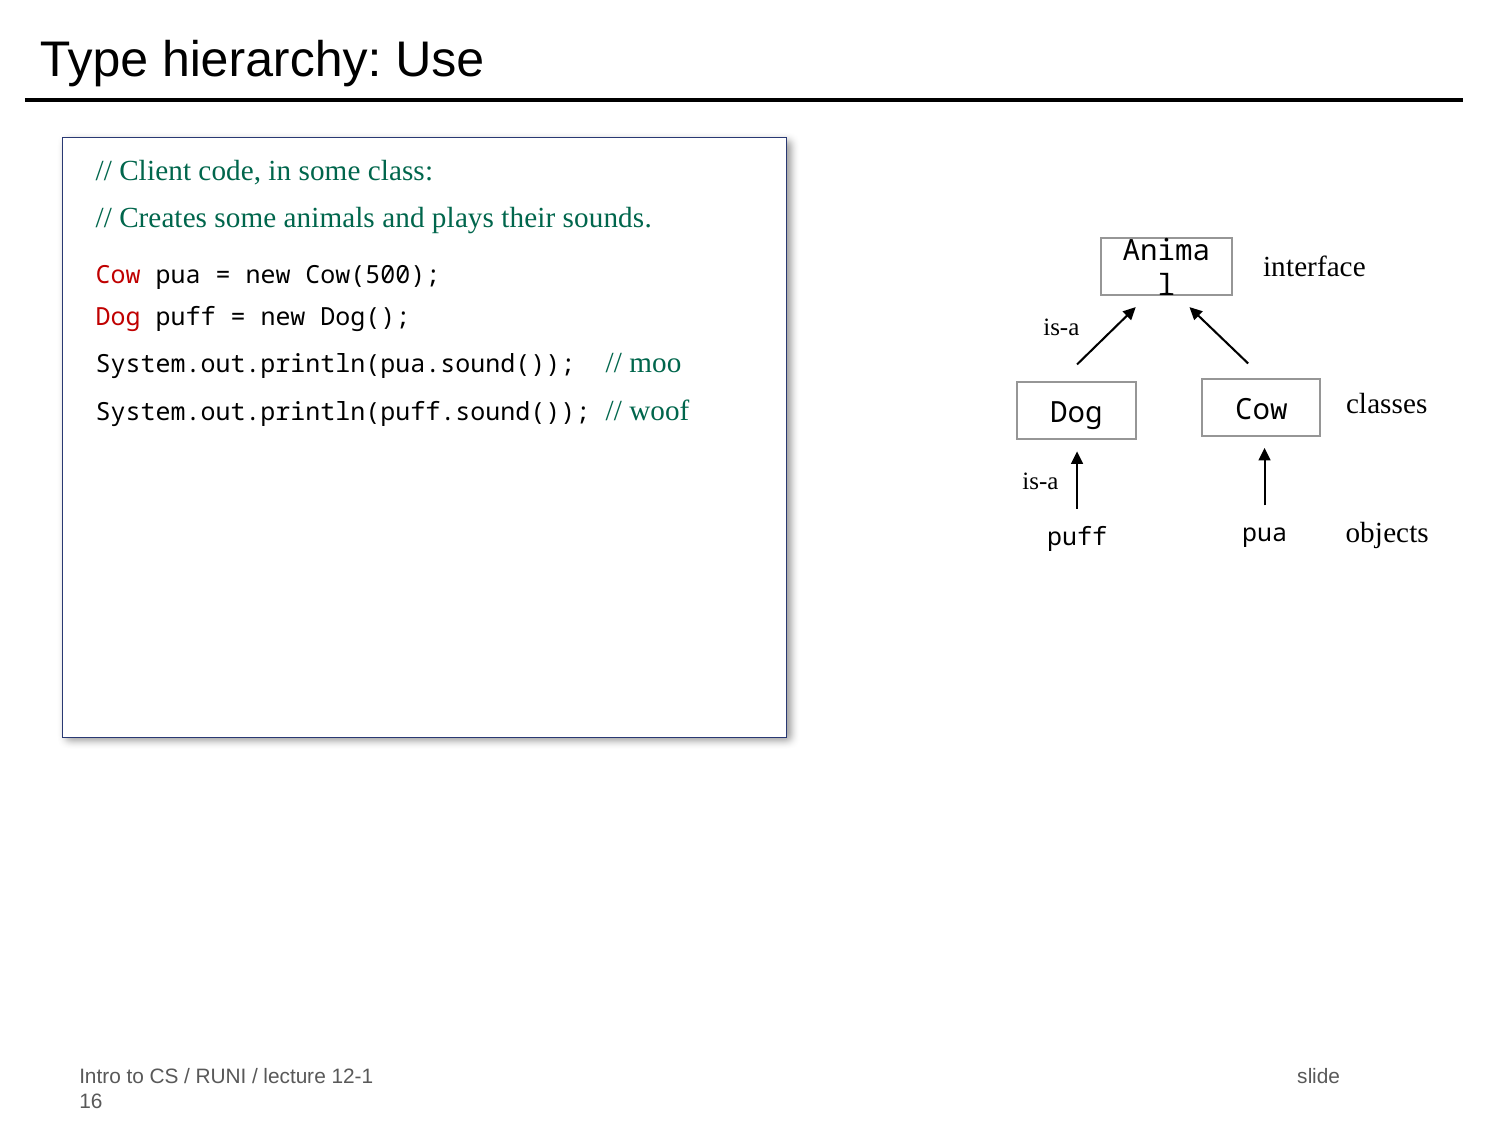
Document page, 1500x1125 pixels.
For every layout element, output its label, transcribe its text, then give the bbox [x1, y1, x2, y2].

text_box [981, 235, 1500, 563]
title Type hierarchy: Use [24, 12, 1463, 100]
text_box // Client code, in some class: // Creates some animals and plays their sounds. Cow pua = new Cow(500); Dog puff = new Dog(); System.out.println(pua.sound()); // moo System.out.println(puff.sound()); // woof [62, 137, 787, 738]
